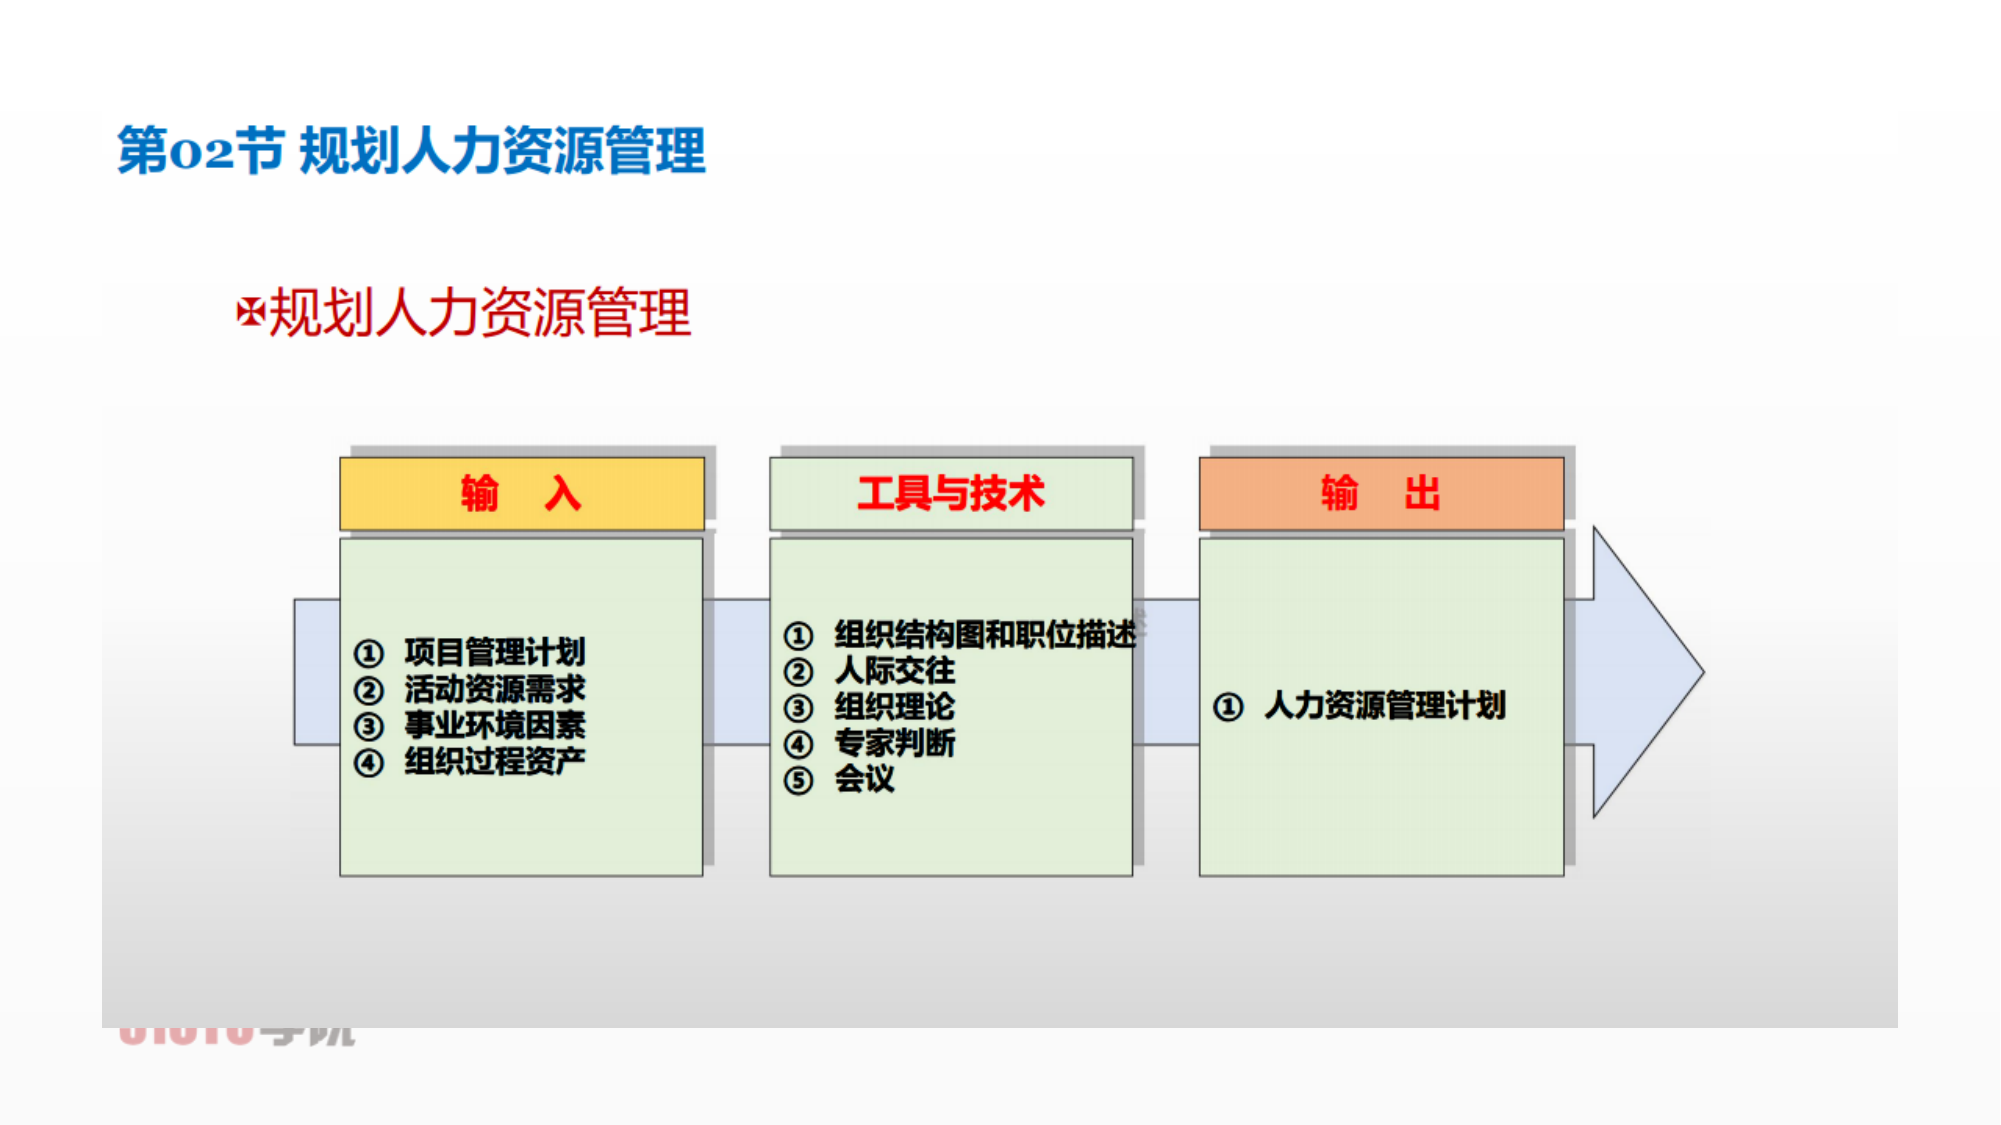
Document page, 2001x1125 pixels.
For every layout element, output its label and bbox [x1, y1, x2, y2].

picture [59, 96, 1898, 1070]
